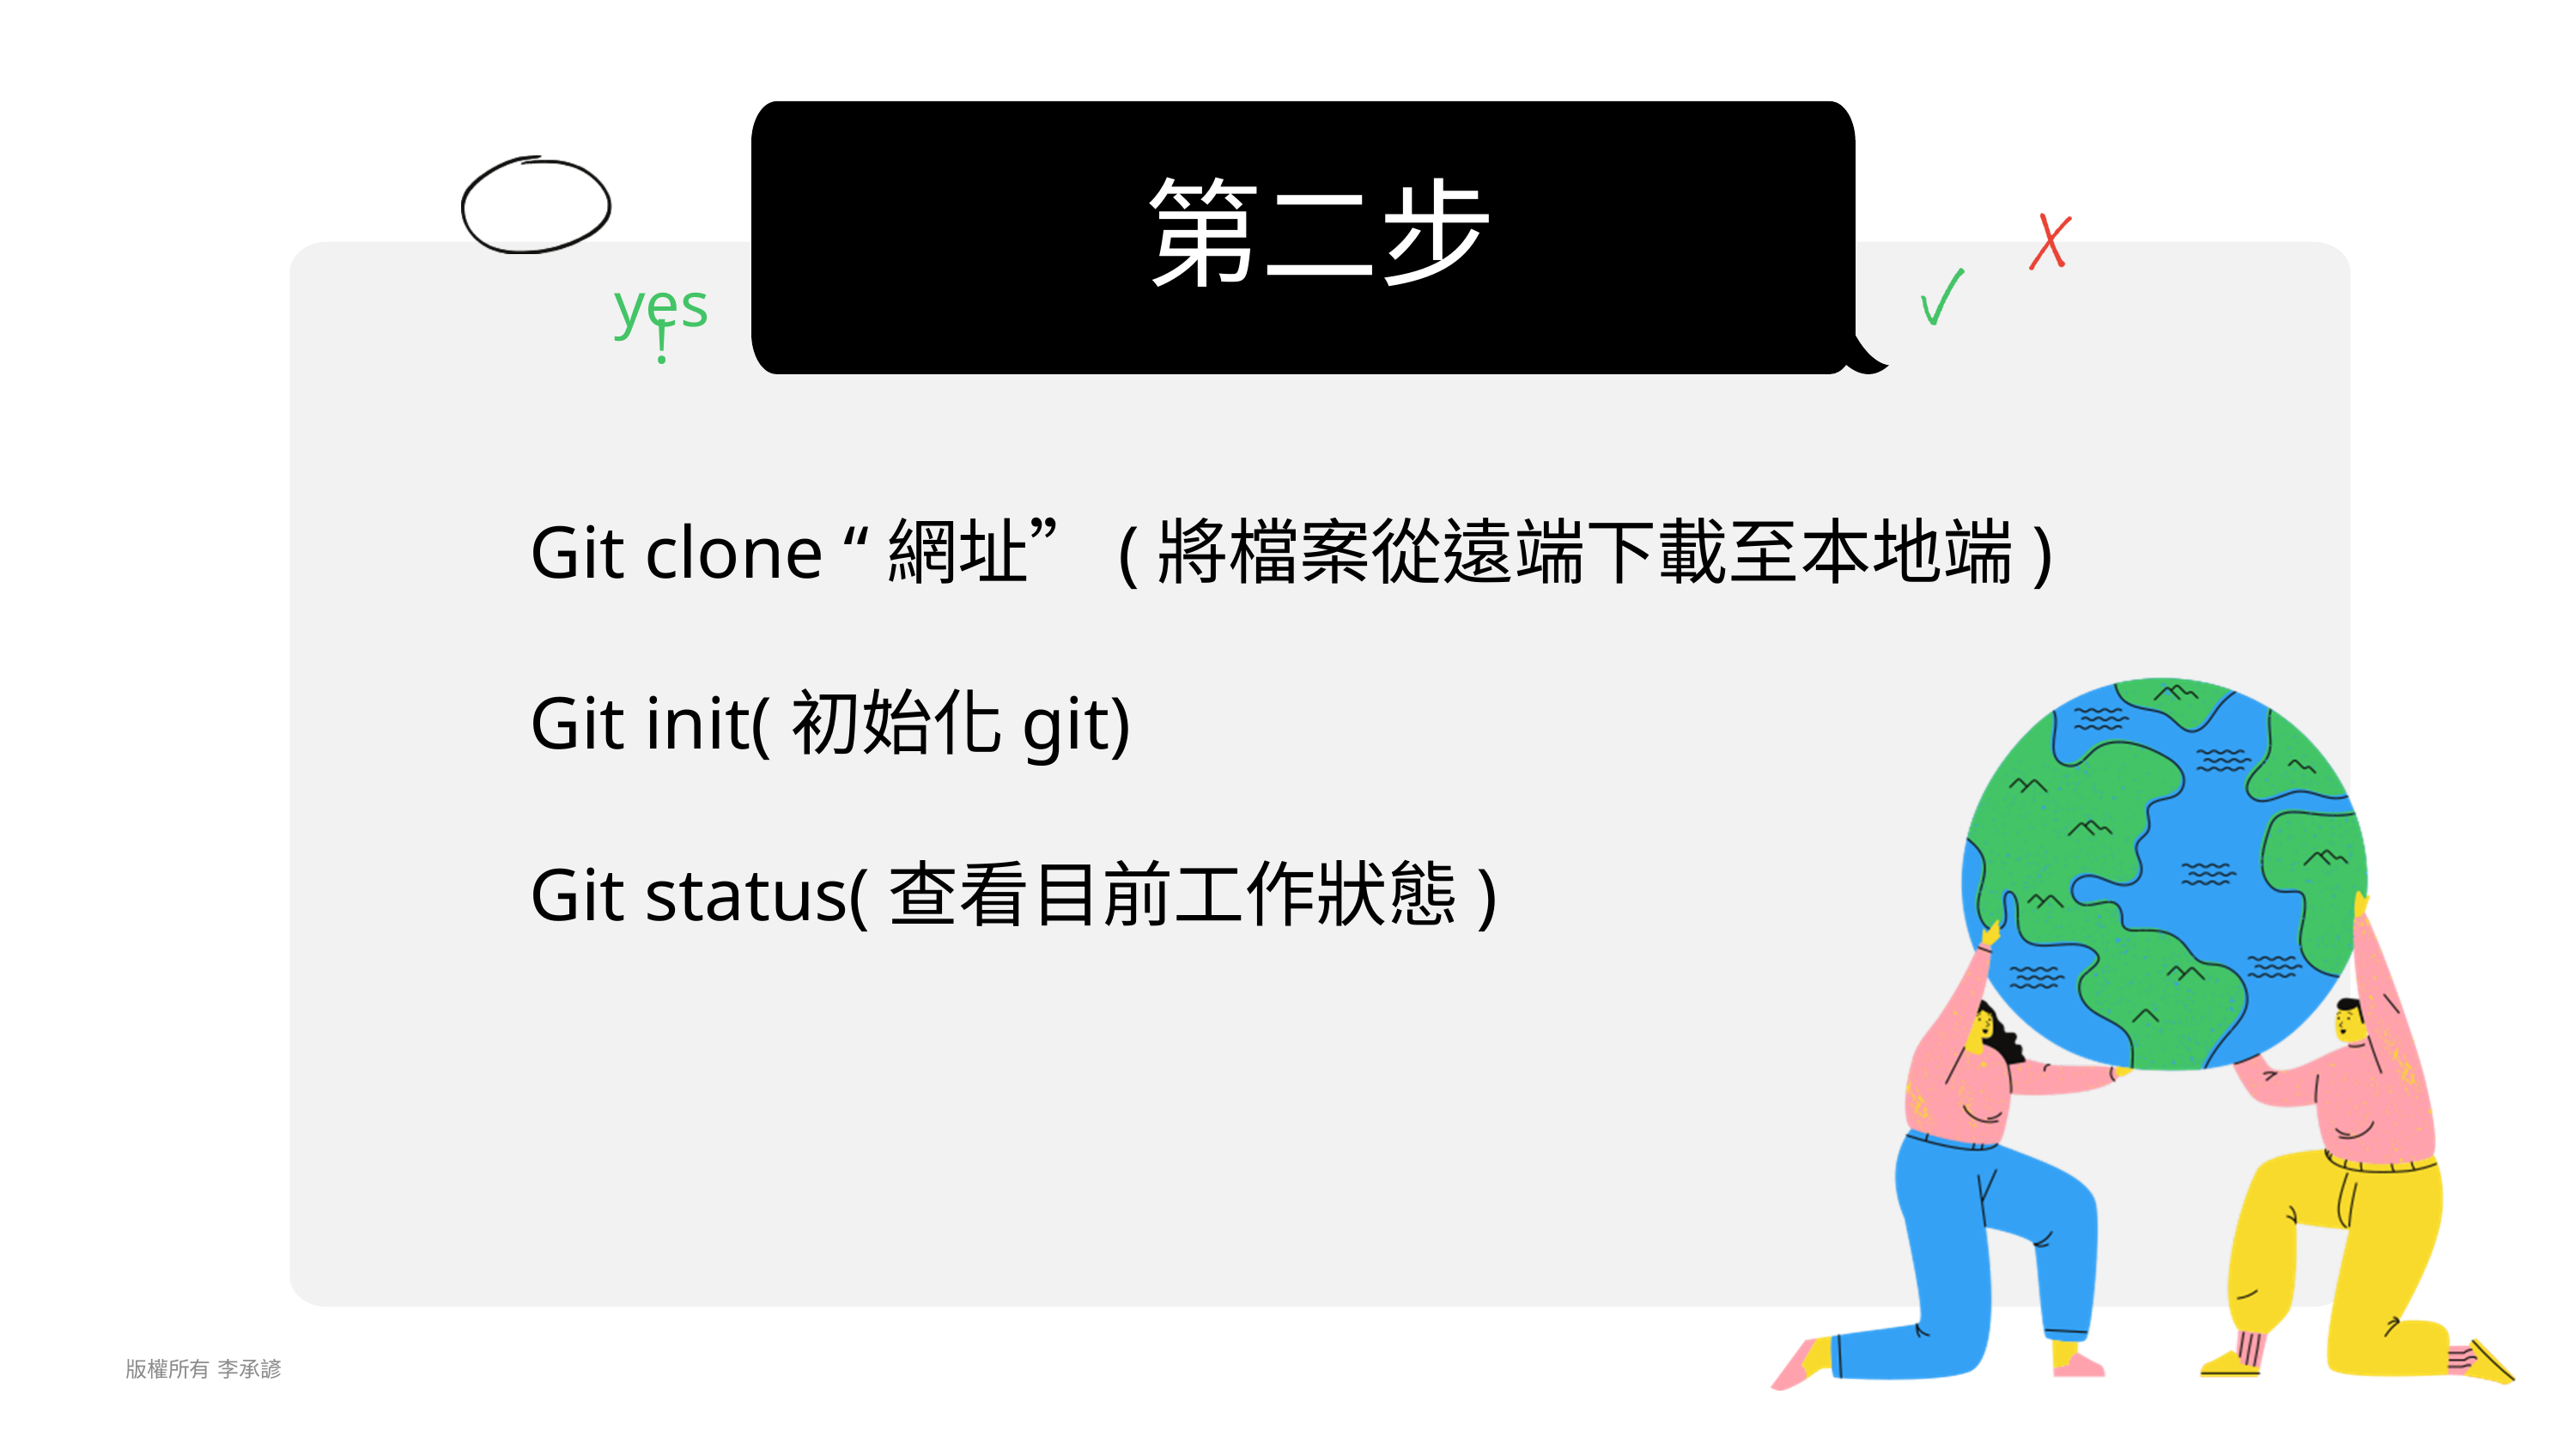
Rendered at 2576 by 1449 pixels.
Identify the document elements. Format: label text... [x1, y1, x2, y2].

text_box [750, 100, 1890, 383]
picture [2029, 213, 2073, 270]
picture [1921, 268, 1965, 325]
picture [1771, 670, 2516, 1391]
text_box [289, 241, 2351, 1307]
footer 版權所有 李承諺 [0, 1343, 408, 1395]
picture [461, 155, 613, 254]
